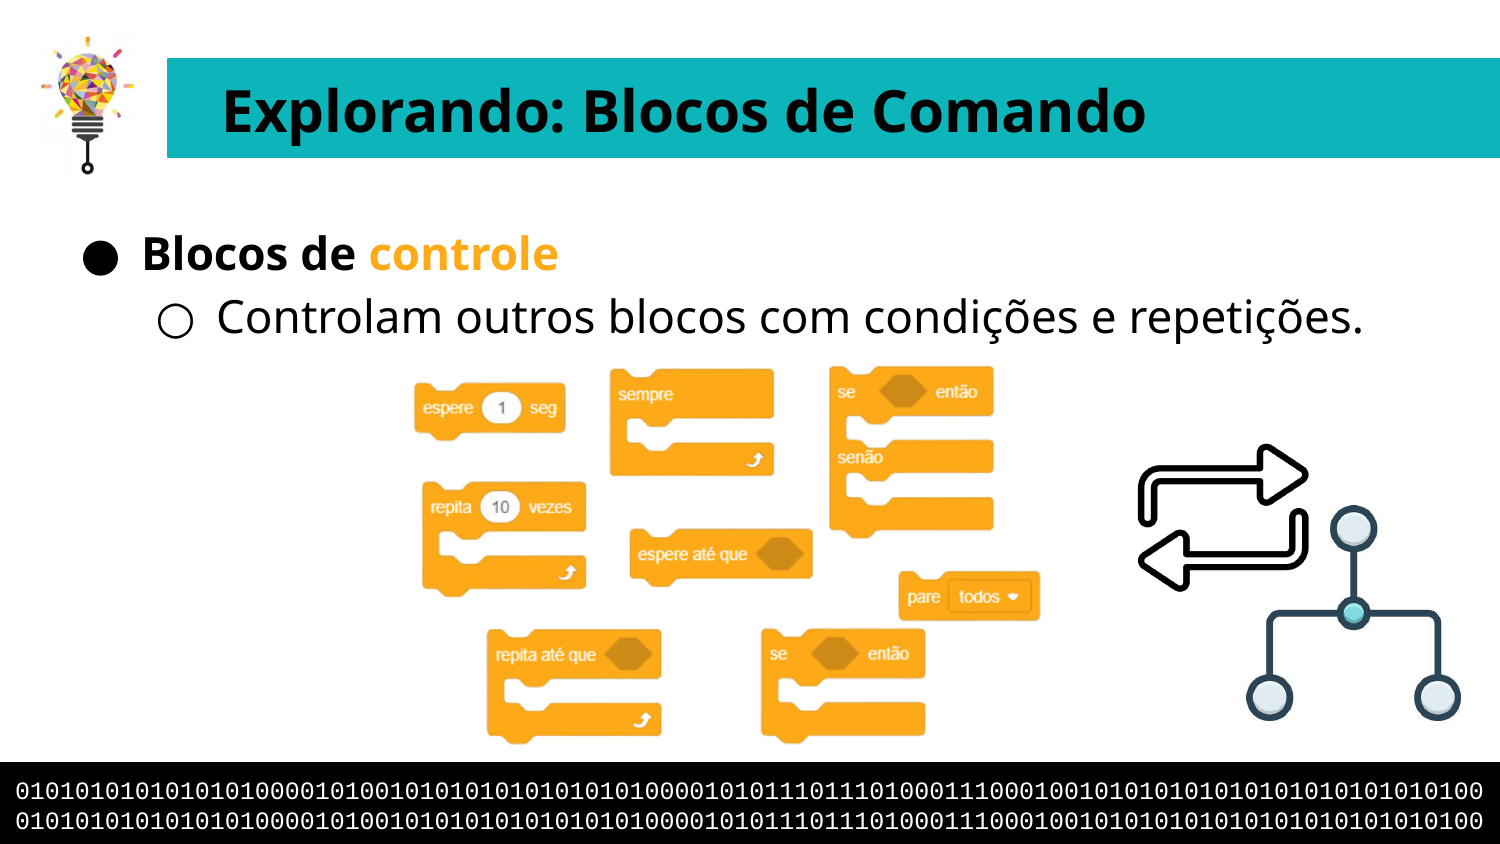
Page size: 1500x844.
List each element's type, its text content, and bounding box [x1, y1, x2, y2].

title Explorando: Blocos de Comando [206, 58, 1500, 153]
picture [1115, 436, 1462, 721]
text_box [167, 58, 1500, 158]
text_box Blocos de controle Controlam outros blocos com condições e repetições. [51, 201, 1461, 721]
text_box 0101010101010101000010100101010101010101010000101011101110100011100010010101010101010101010101010001010101010101010000101001010101010101010100001010111011101000111000100101010101010101010101010100 [0, 759, 1500, 841]
picture [38, 32, 140, 179]
picture [358, 348, 1090, 761]
